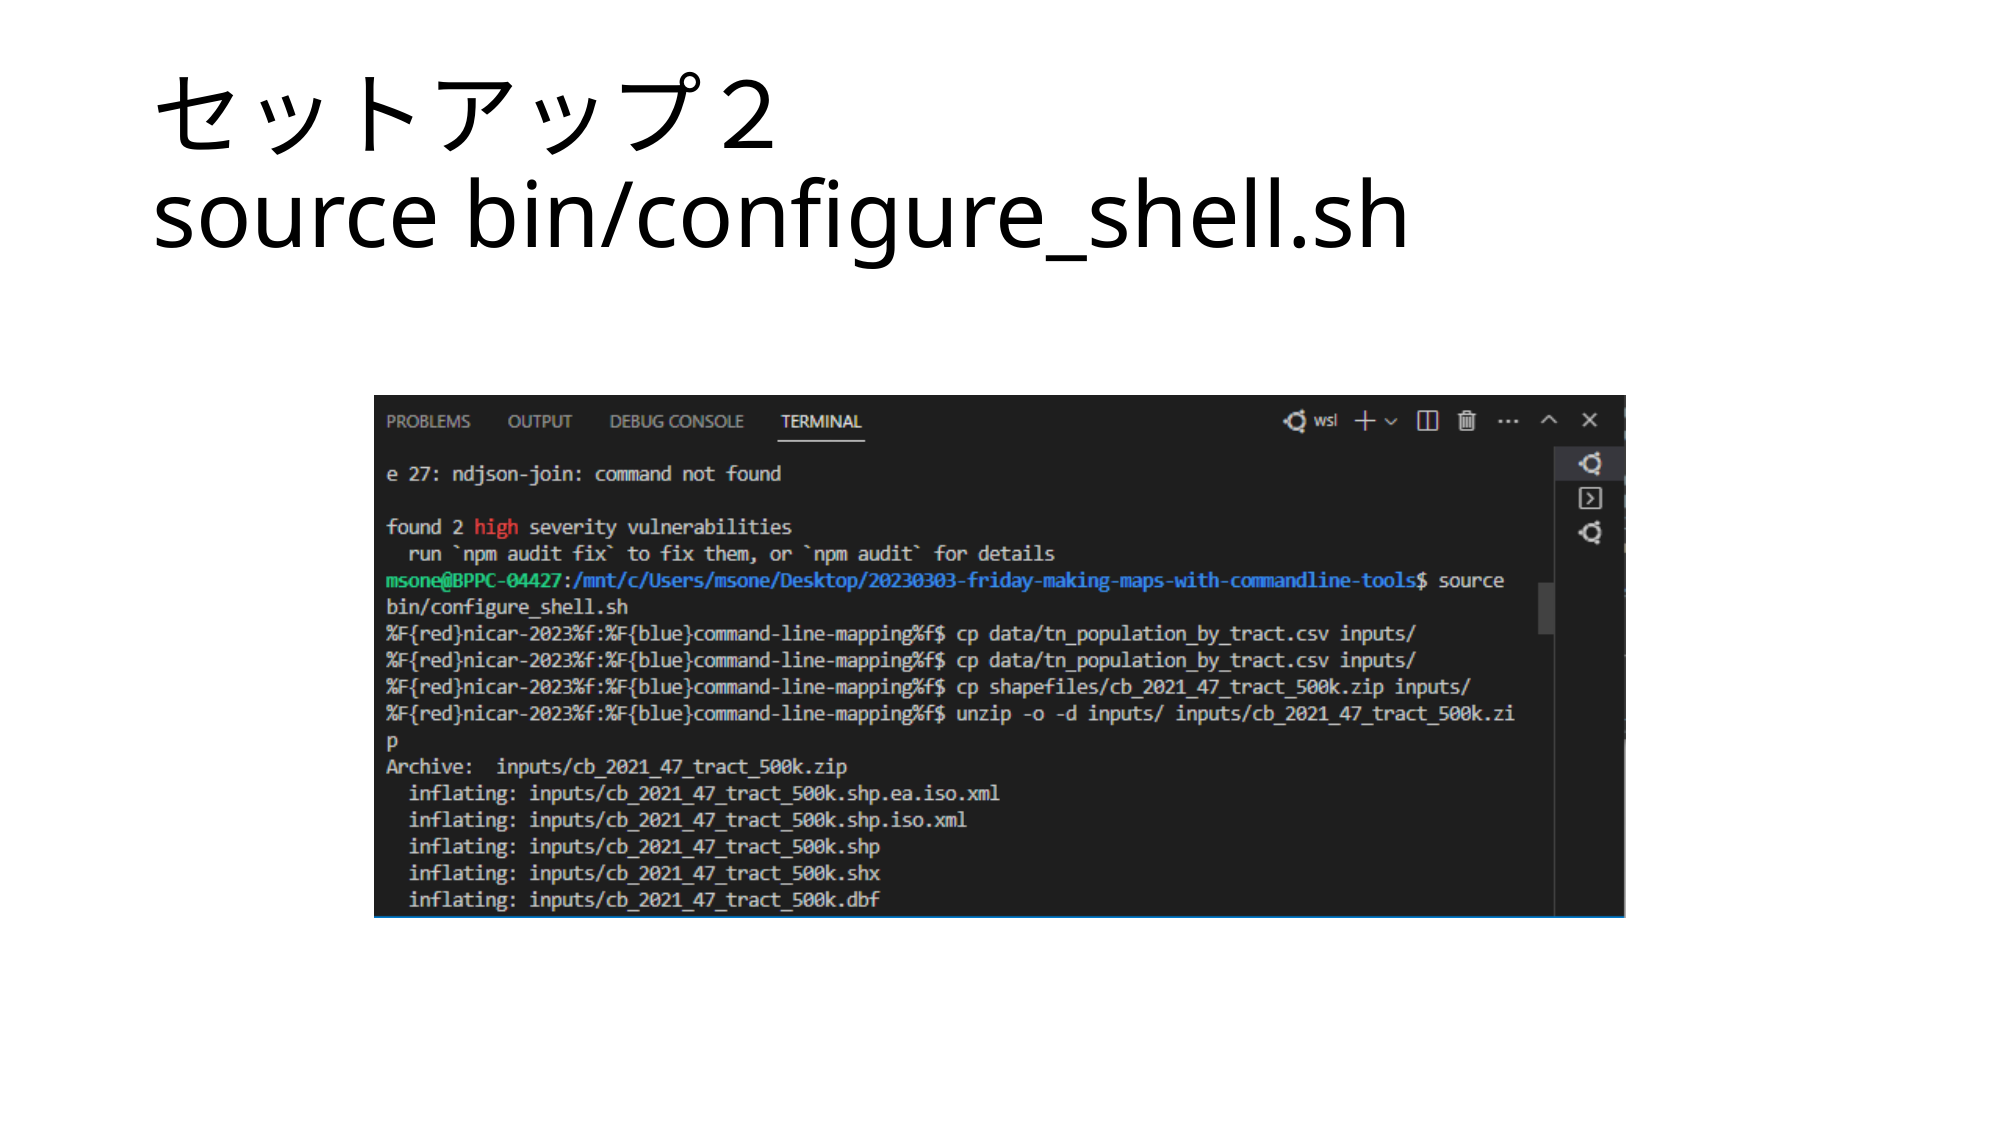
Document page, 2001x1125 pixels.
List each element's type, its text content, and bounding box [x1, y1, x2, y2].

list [374, 395, 1626, 918]
title セットアップ２ source bin/configure_shell.sh [137, 59, 1863, 278]
